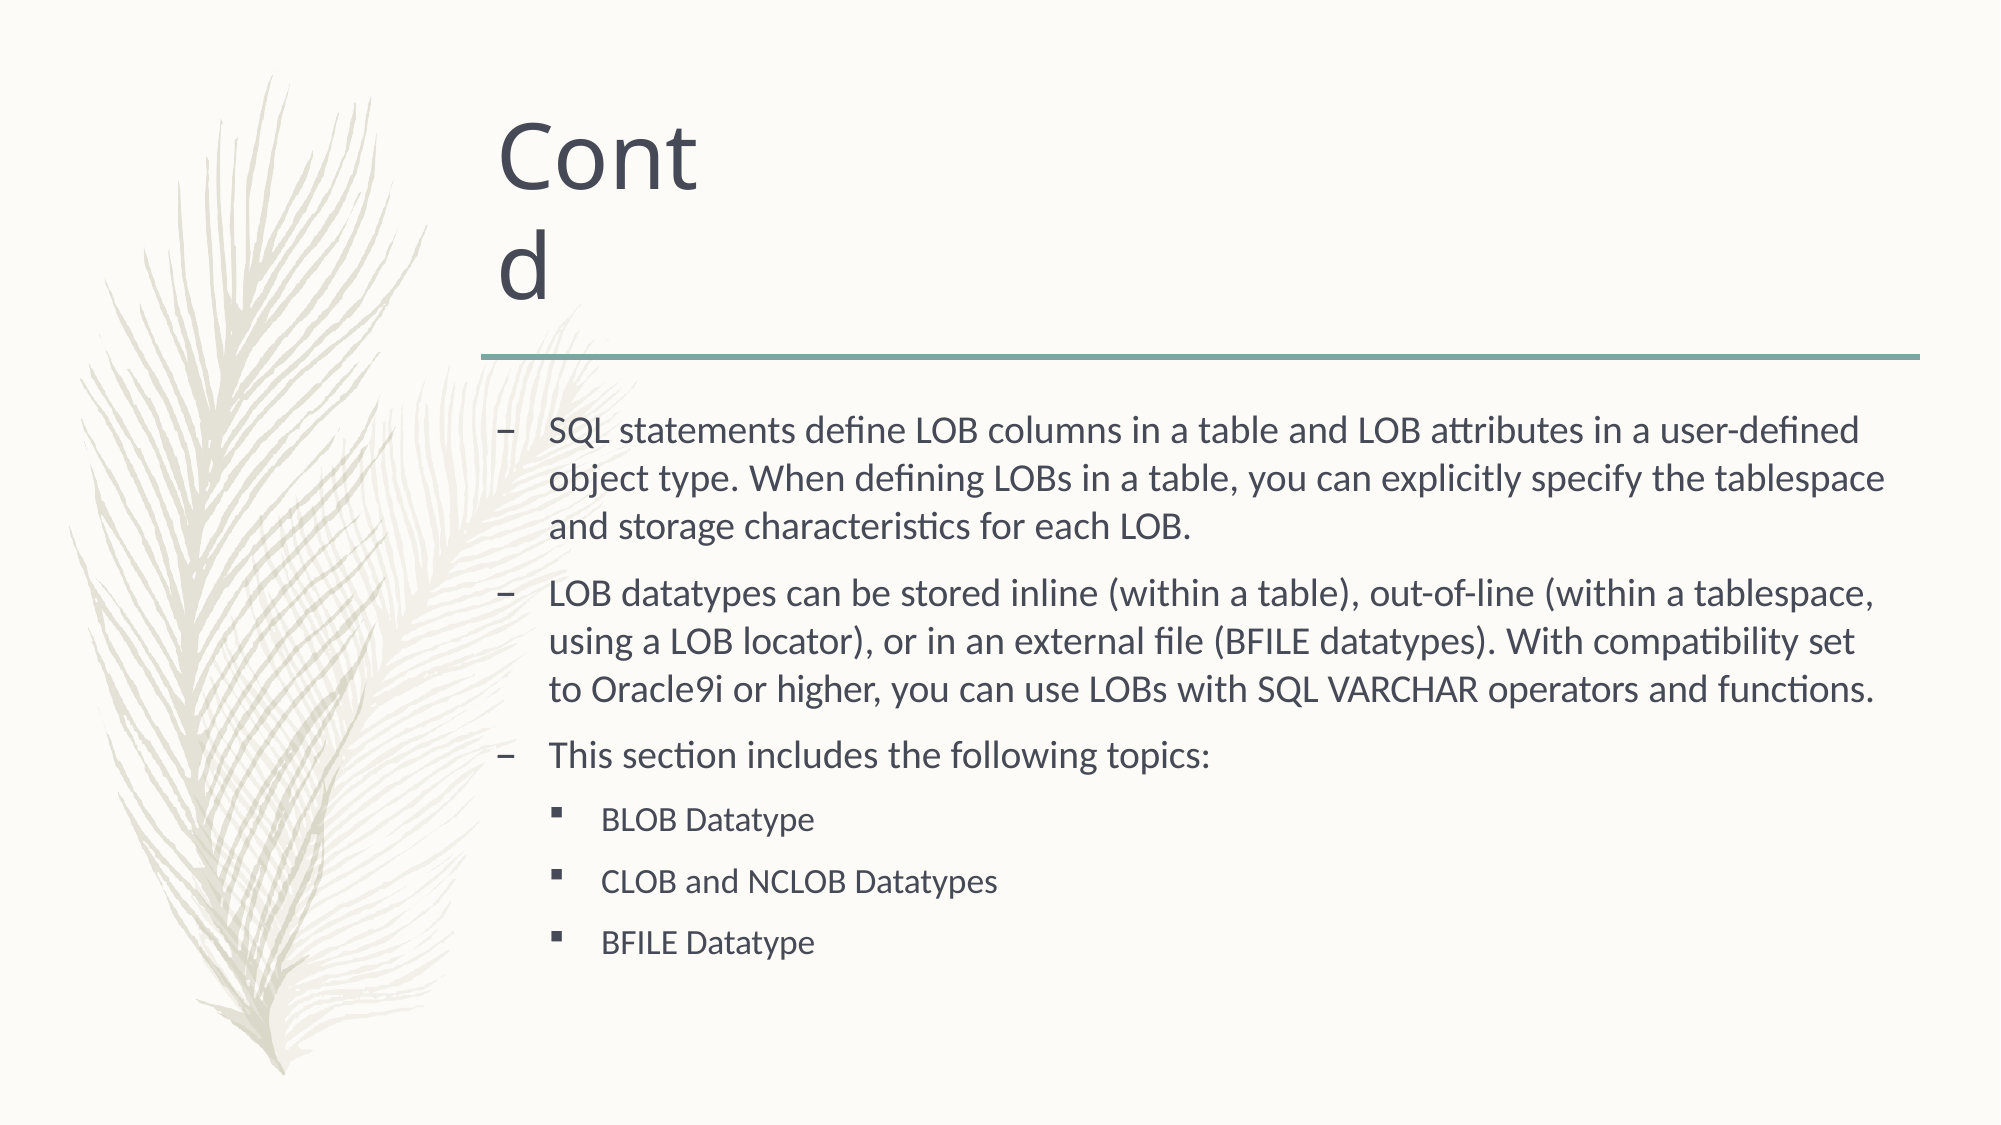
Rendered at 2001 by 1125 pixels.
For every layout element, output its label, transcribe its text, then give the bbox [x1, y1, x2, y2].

title Contd [494, 96, 756, 319]
picture [69, 70, 638, 1076]
list SQL statements define LOB columns in a table and LOB attributes in a user-defined object type. When defining LOBs in a table, you can explicitly specify the tablespace and storage characteristics for each LOB. LOB datatypes can be stored inline (within a table), out-of-line (within a tablespace, using a LOB locator), or in an external file (BFILE datatypes). With compatibility set to Oracle9i or higher, you can use LOBs with SQL VARCHAR operators and functions. This section includes the following topics: BLOB Datatype CLOB and NCLOB Datatypes BFILE Datatype [108, 402, 1892, 1042]
